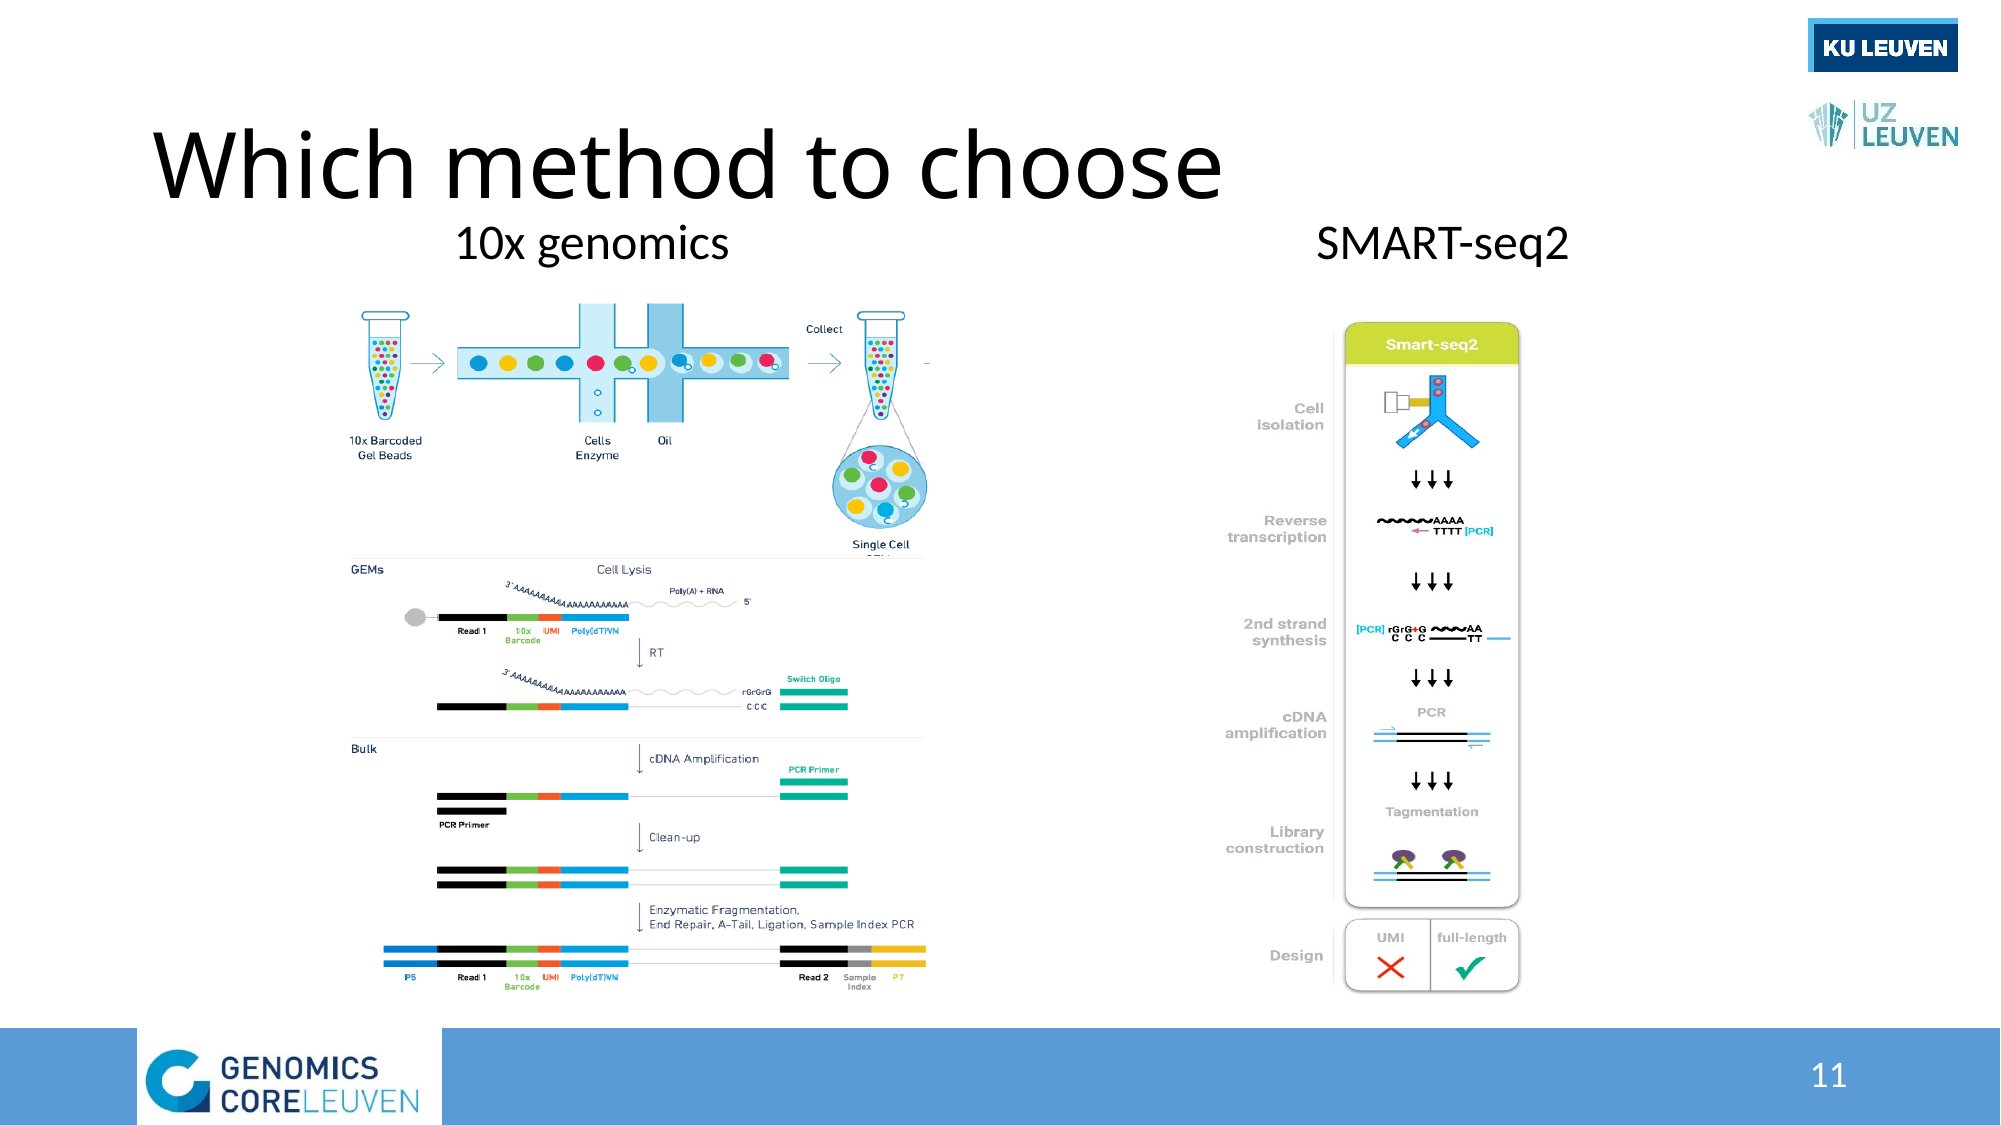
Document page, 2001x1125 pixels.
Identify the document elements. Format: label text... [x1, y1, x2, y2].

title Which method to choose [137, 59, 1863, 278]
picture [1863, 100, 1958, 149]
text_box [1225, 320, 1523, 995]
text_box 10x genomics [438, 201, 745, 275]
text_box SMART-seq2 [1301, 201, 1585, 277]
picture [1808, 18, 1958, 72]
picture [137, 1028, 442, 1125]
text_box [342, 275, 930, 995]
